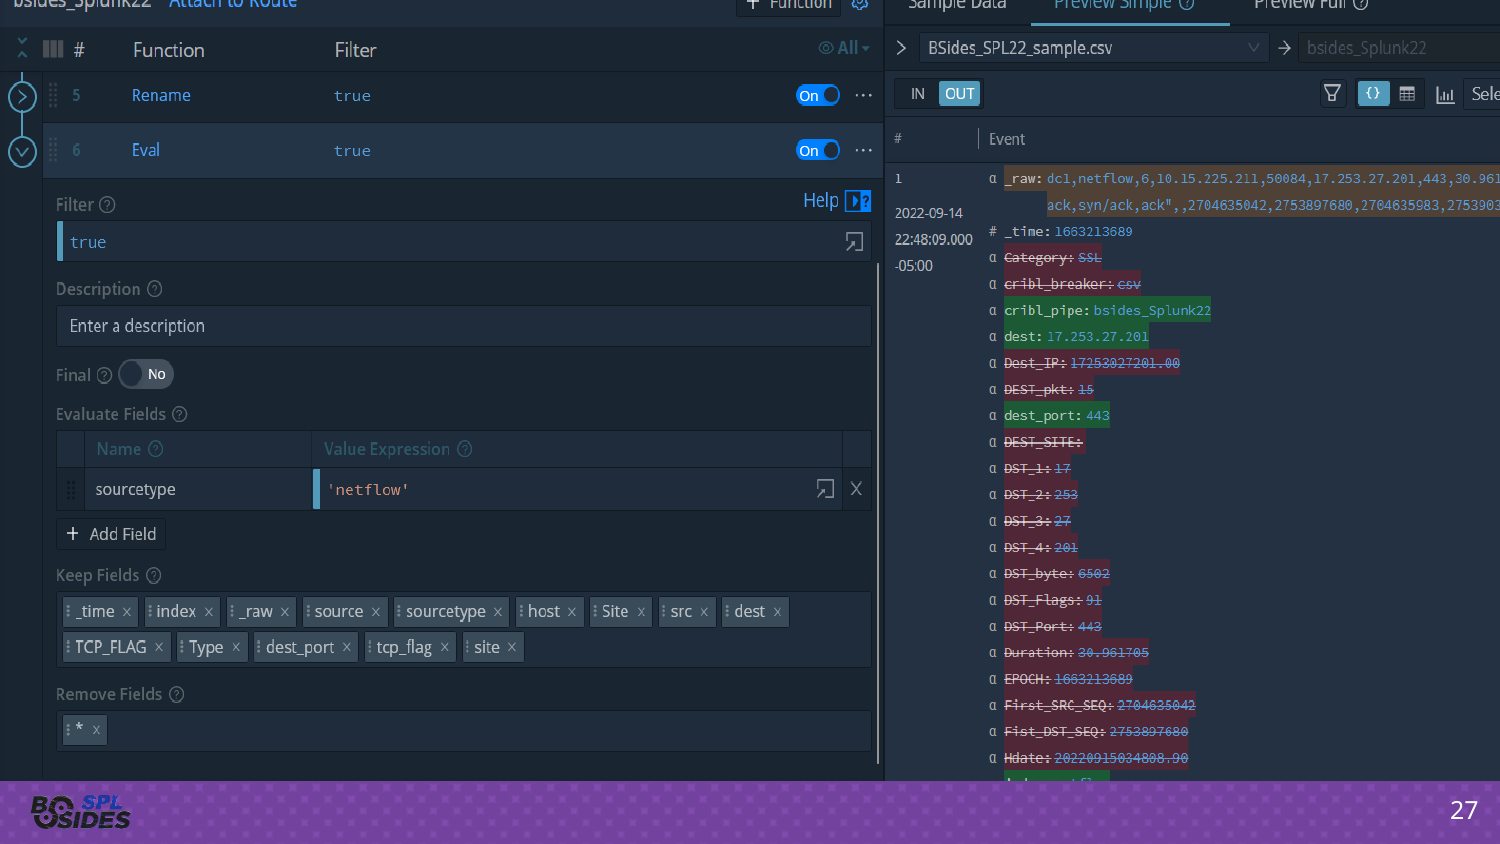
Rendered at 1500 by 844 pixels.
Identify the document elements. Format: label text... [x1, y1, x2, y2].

picture [0, 0, 1500, 782]
picture [0, 788, 173, 835]
slide_number 27 [1403, 789, 1494, 844]
